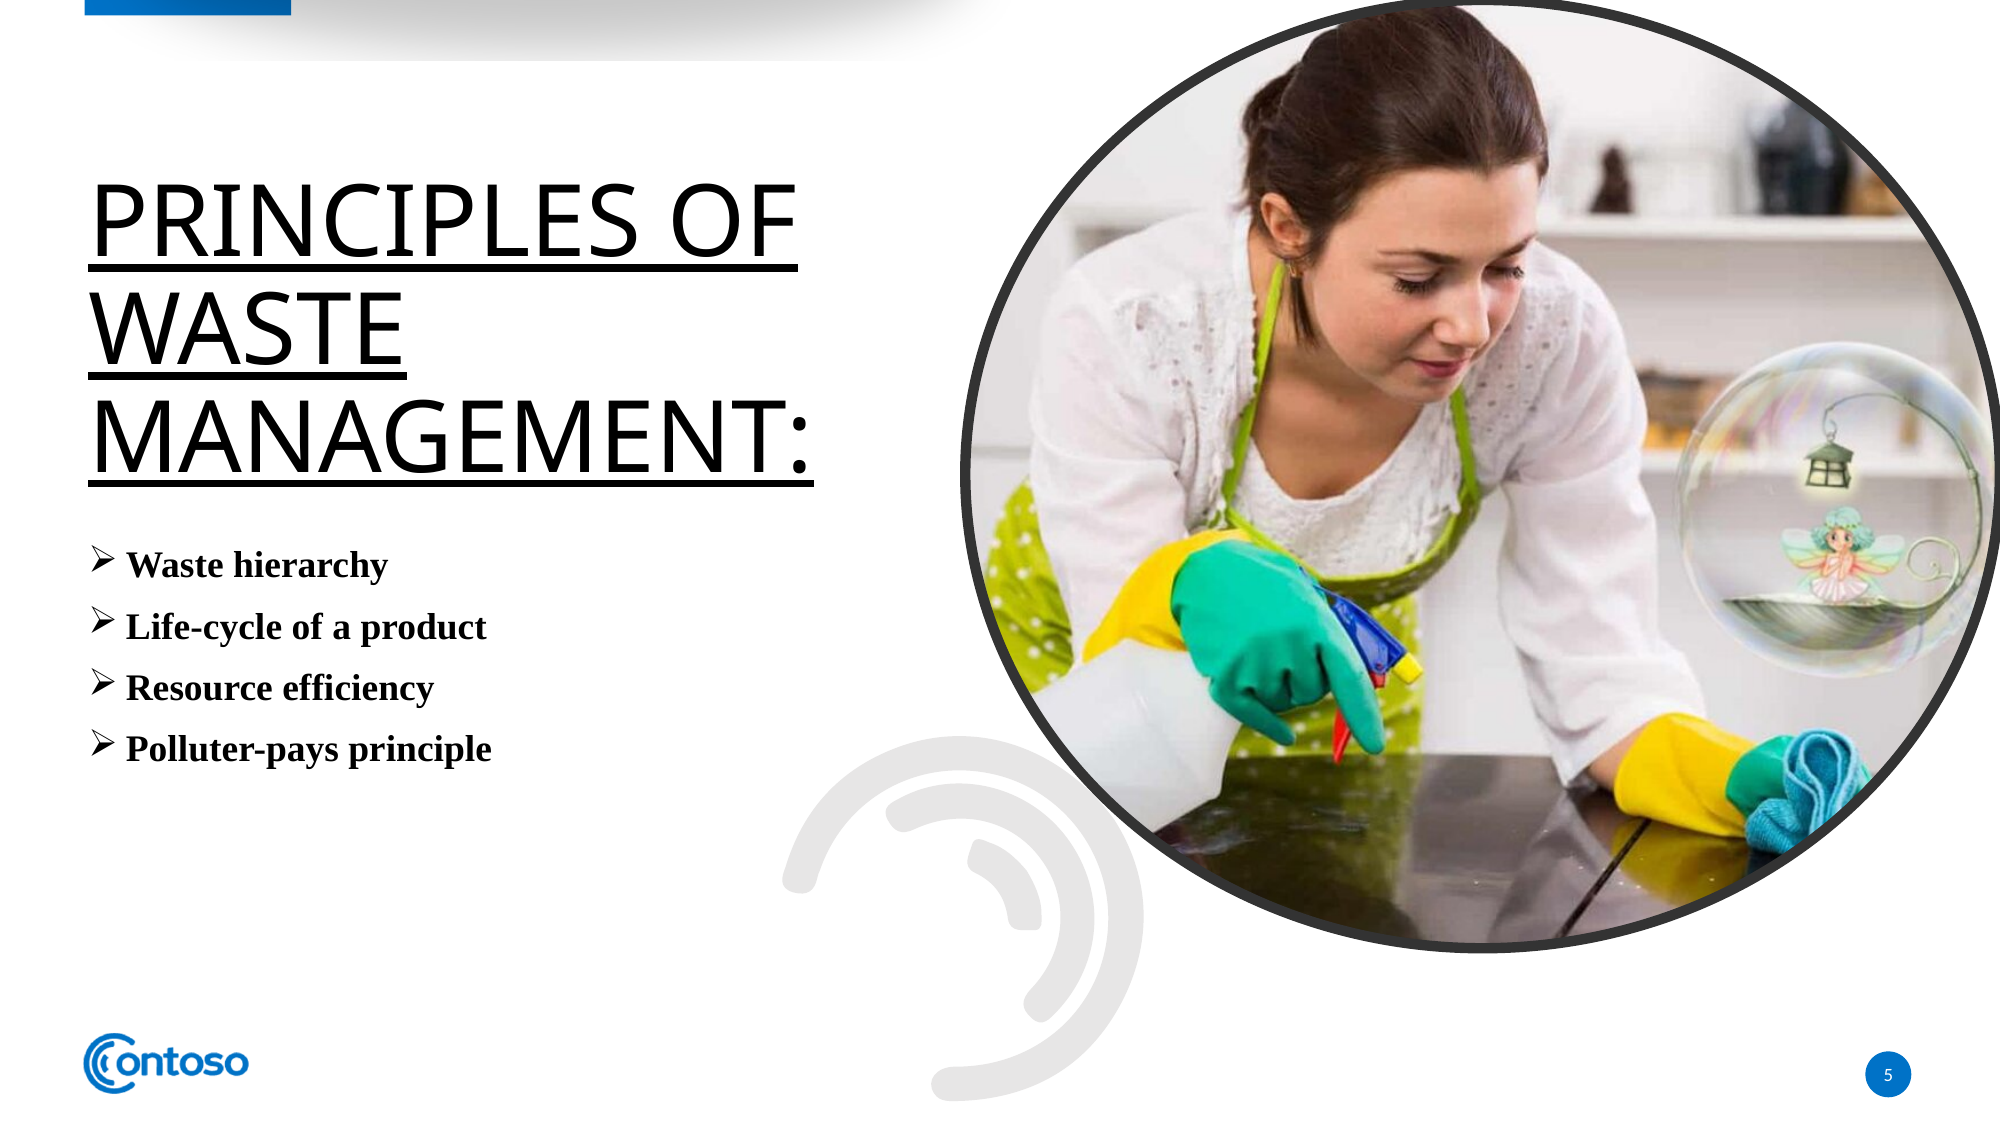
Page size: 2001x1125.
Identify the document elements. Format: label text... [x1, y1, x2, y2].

title Principles of waste management: [88, 44, 899, 633]
picture [965, 0, 2000, 949]
list Waste hierarchy Life-cycle of a product Resource efficiency Polluter-pays principle [88, 545, 774, 827]
slide_number 5 [1864, 1059, 1913, 1090]
picture [77, 1027, 254, 1095]
